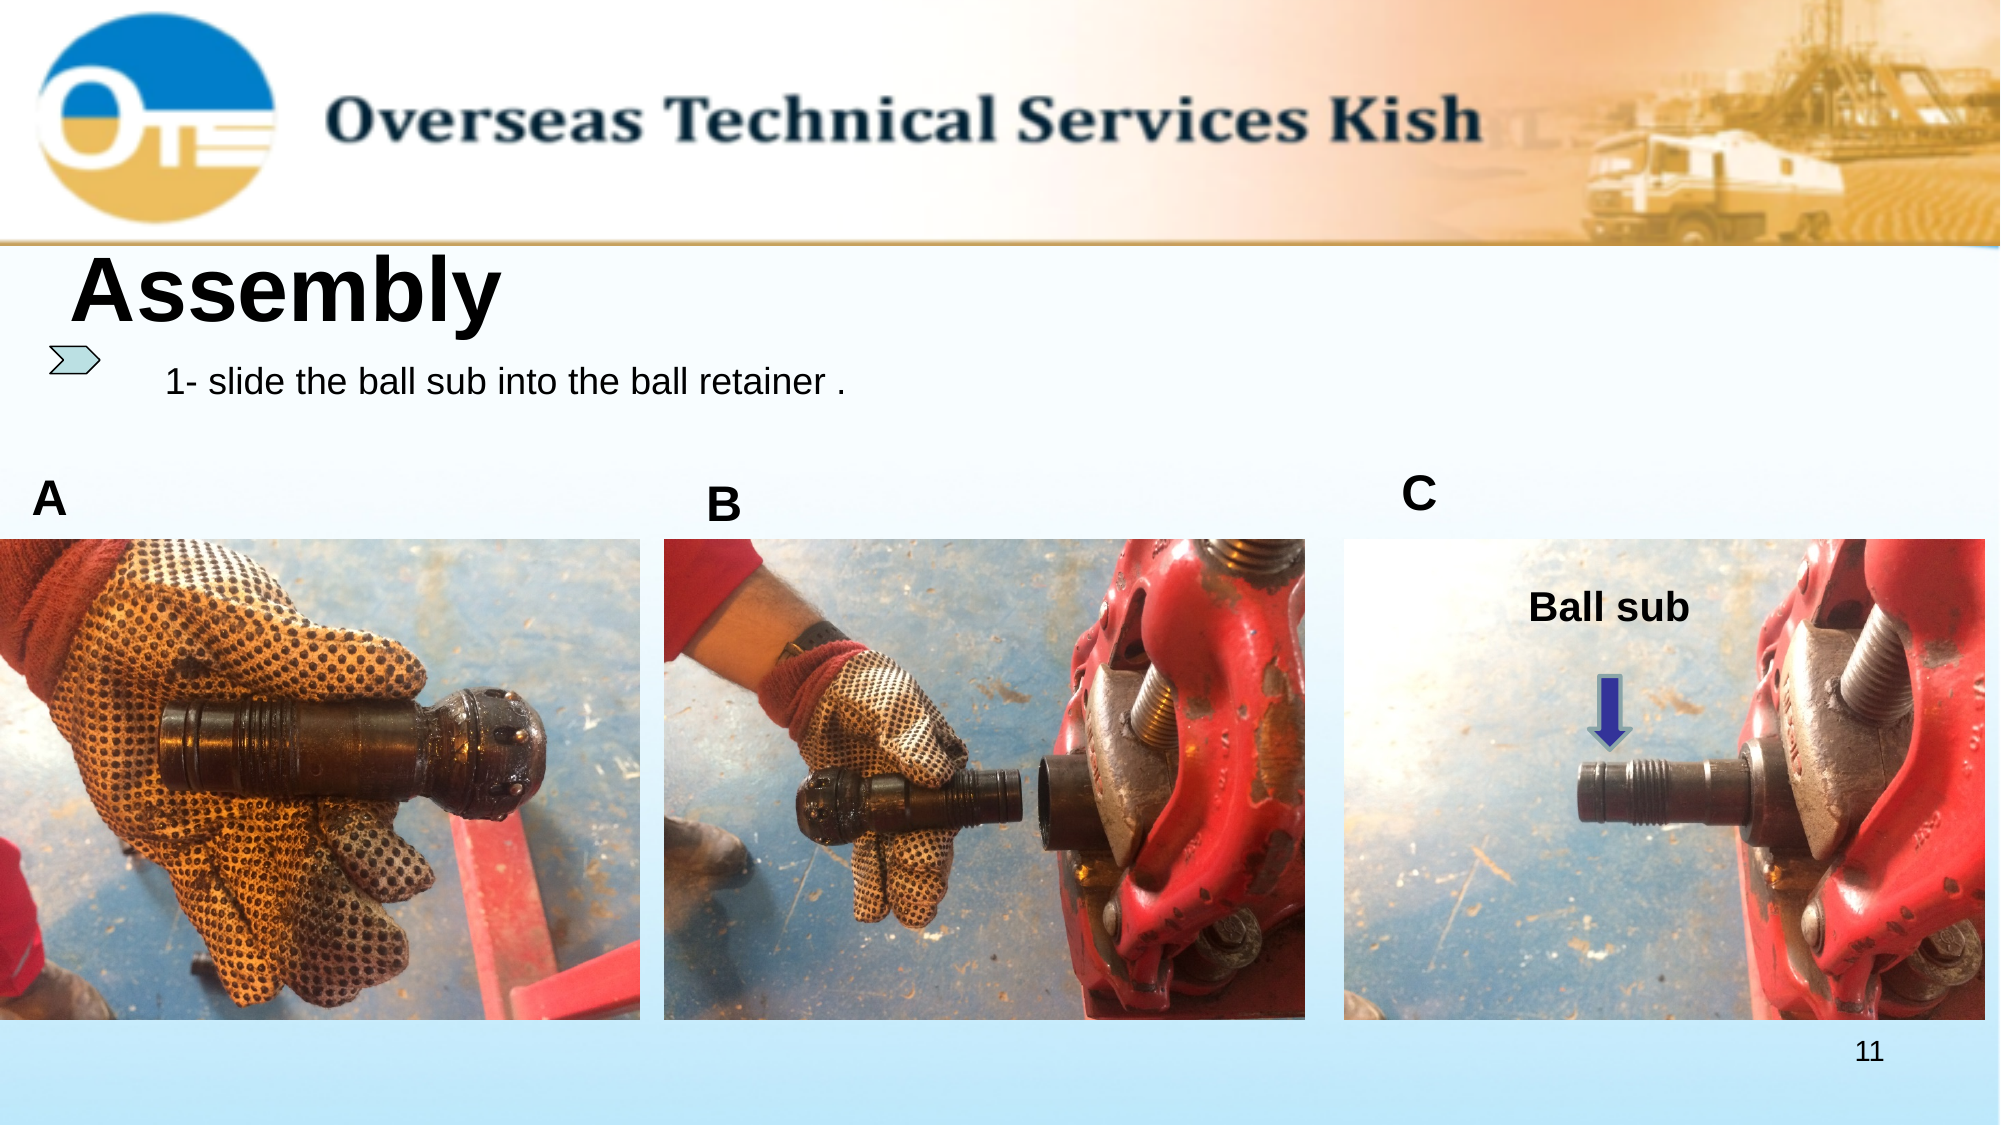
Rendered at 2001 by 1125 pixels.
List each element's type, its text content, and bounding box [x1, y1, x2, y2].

picture [0, 0, 2001, 1125]
title 1- slide the ball sub into the ball retainer . [150, 349, 890, 421]
text_box A [16, 457, 83, 533]
text_box [49, 346, 100, 374]
text_box B [691, 464, 758, 538]
text_box C [1386, 453, 1453, 528]
text_box Assembly [49, 257, 524, 339]
slide_number 11 [1433, 1028, 1901, 1103]
